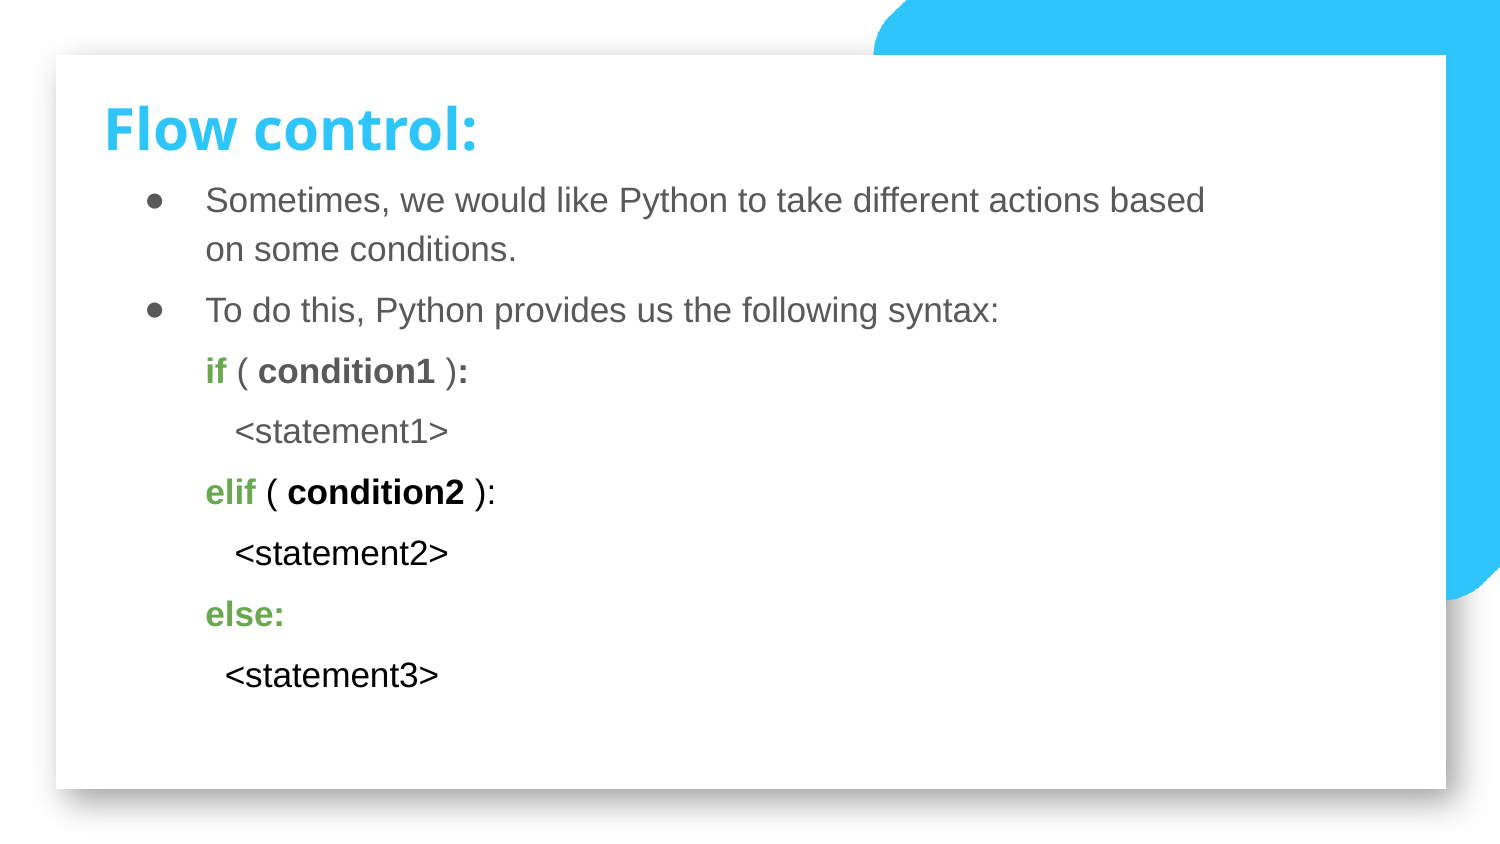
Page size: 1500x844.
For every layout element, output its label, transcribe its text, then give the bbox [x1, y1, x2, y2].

picture [0, 0, 1500, 844]
title Flow control: [88, 53, 1073, 178]
text_box Sometimes, we would like Python to take different actions based on some conditions. To do this, Python provides us the following syntax: if ( condition1 ): <statement1> elif ( condition2 ): <statement2> else: <statement3> [103, 127, 1293, 711]
